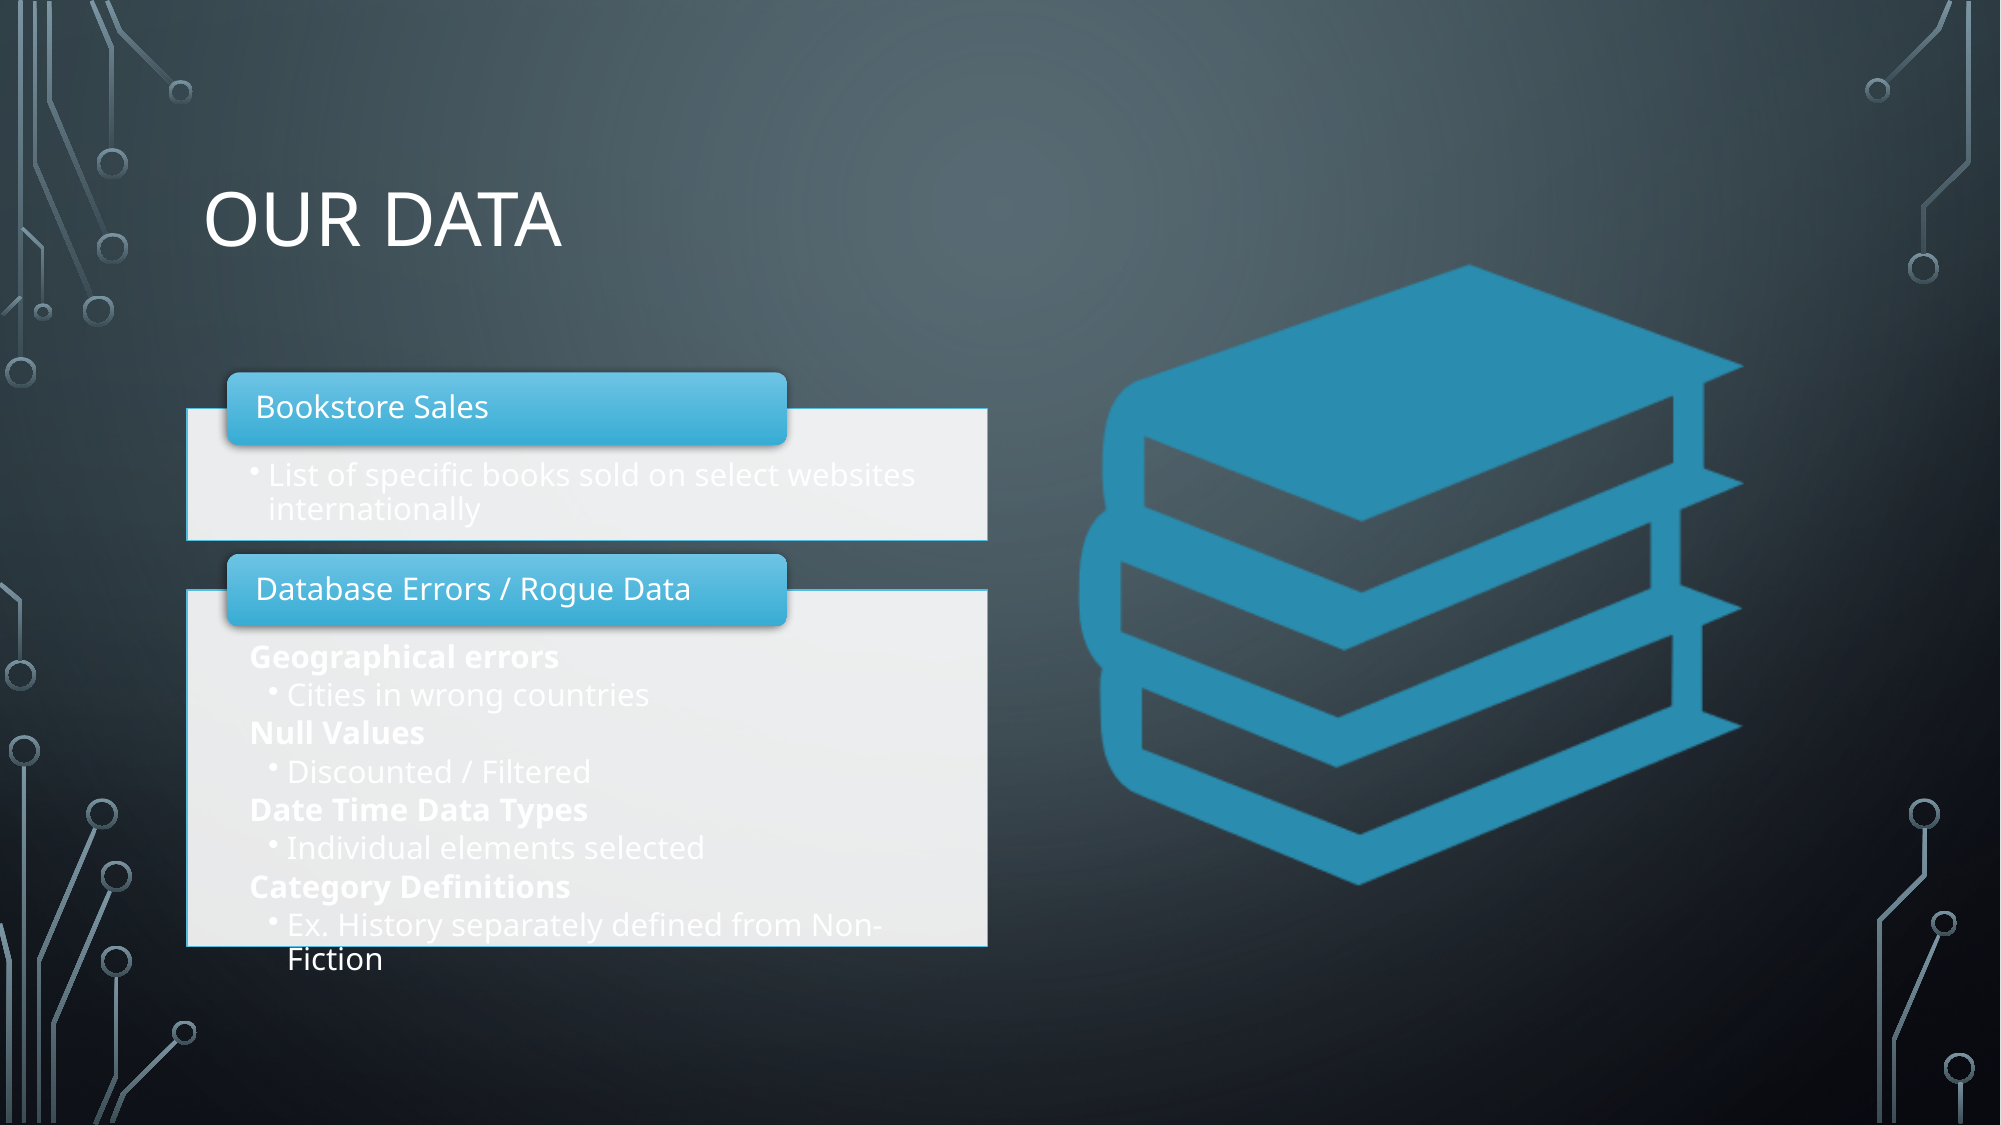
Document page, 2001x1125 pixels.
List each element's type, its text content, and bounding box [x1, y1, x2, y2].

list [186, 368, 988, 951]
picture [1037, 200, 1788, 951]
title Our Data [187, 101, 1813, 344]
